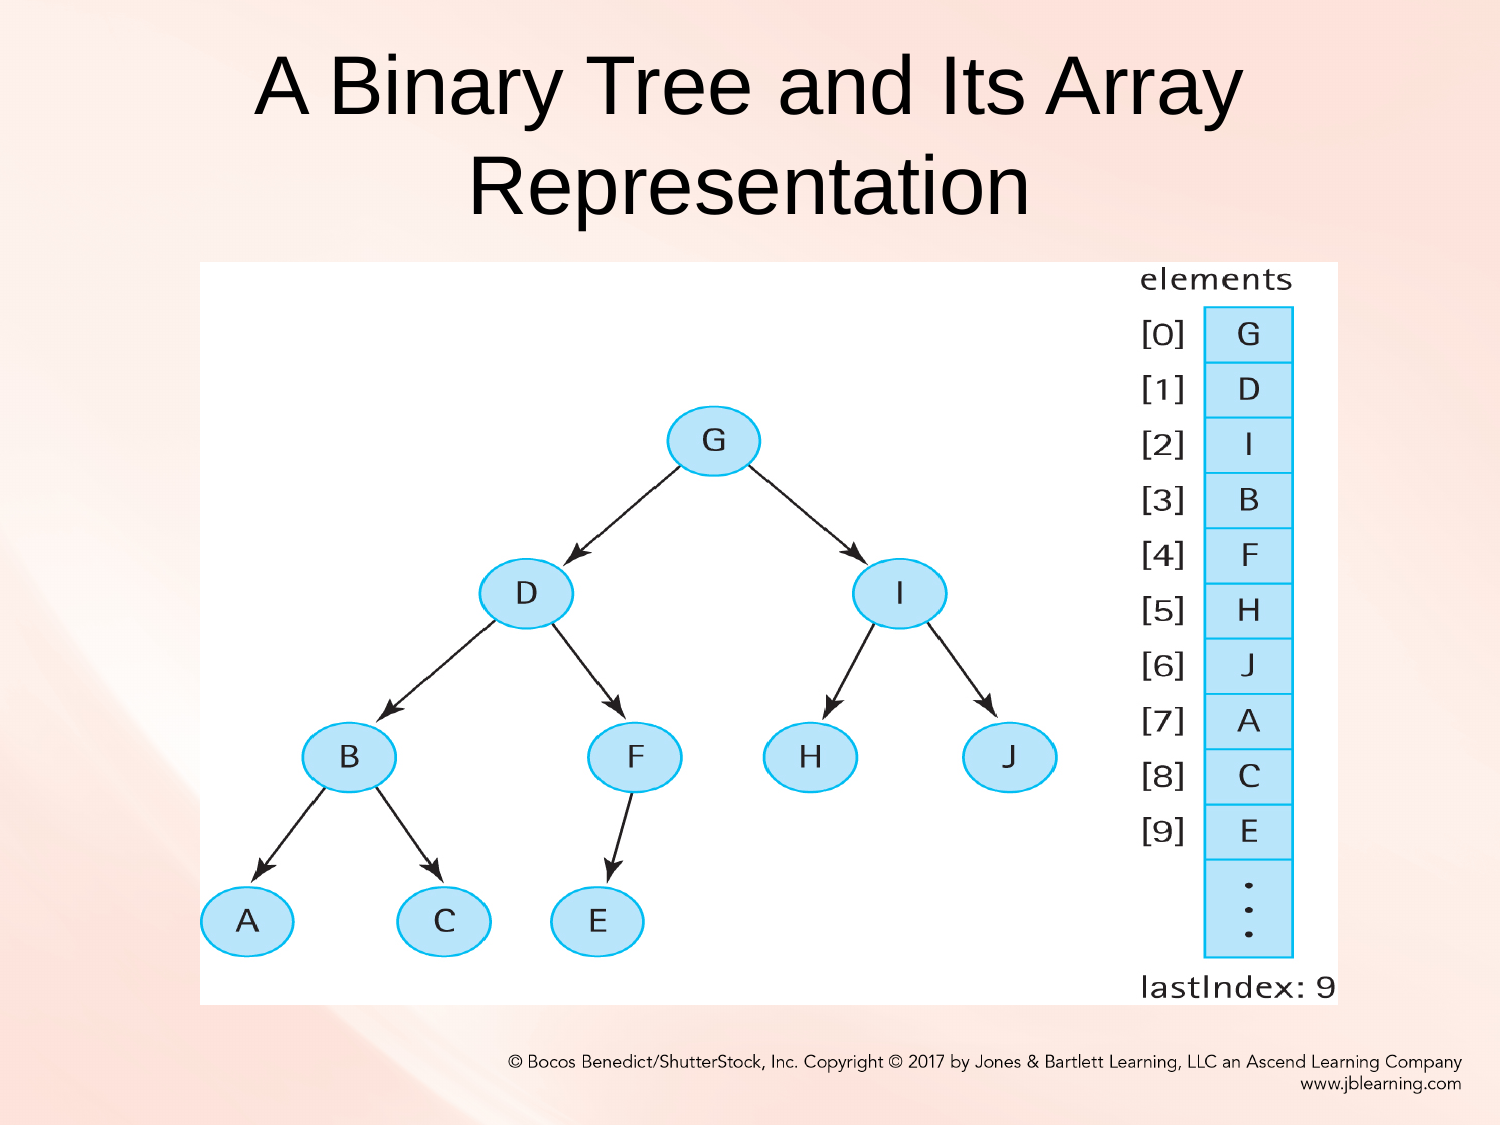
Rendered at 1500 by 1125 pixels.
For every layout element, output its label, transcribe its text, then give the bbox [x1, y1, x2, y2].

title A Binary Tree and Its Array Representation [112, 37, 1388, 225]
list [199, 262, 1338, 1005]
picture [0, 0, 1500, 1125]
